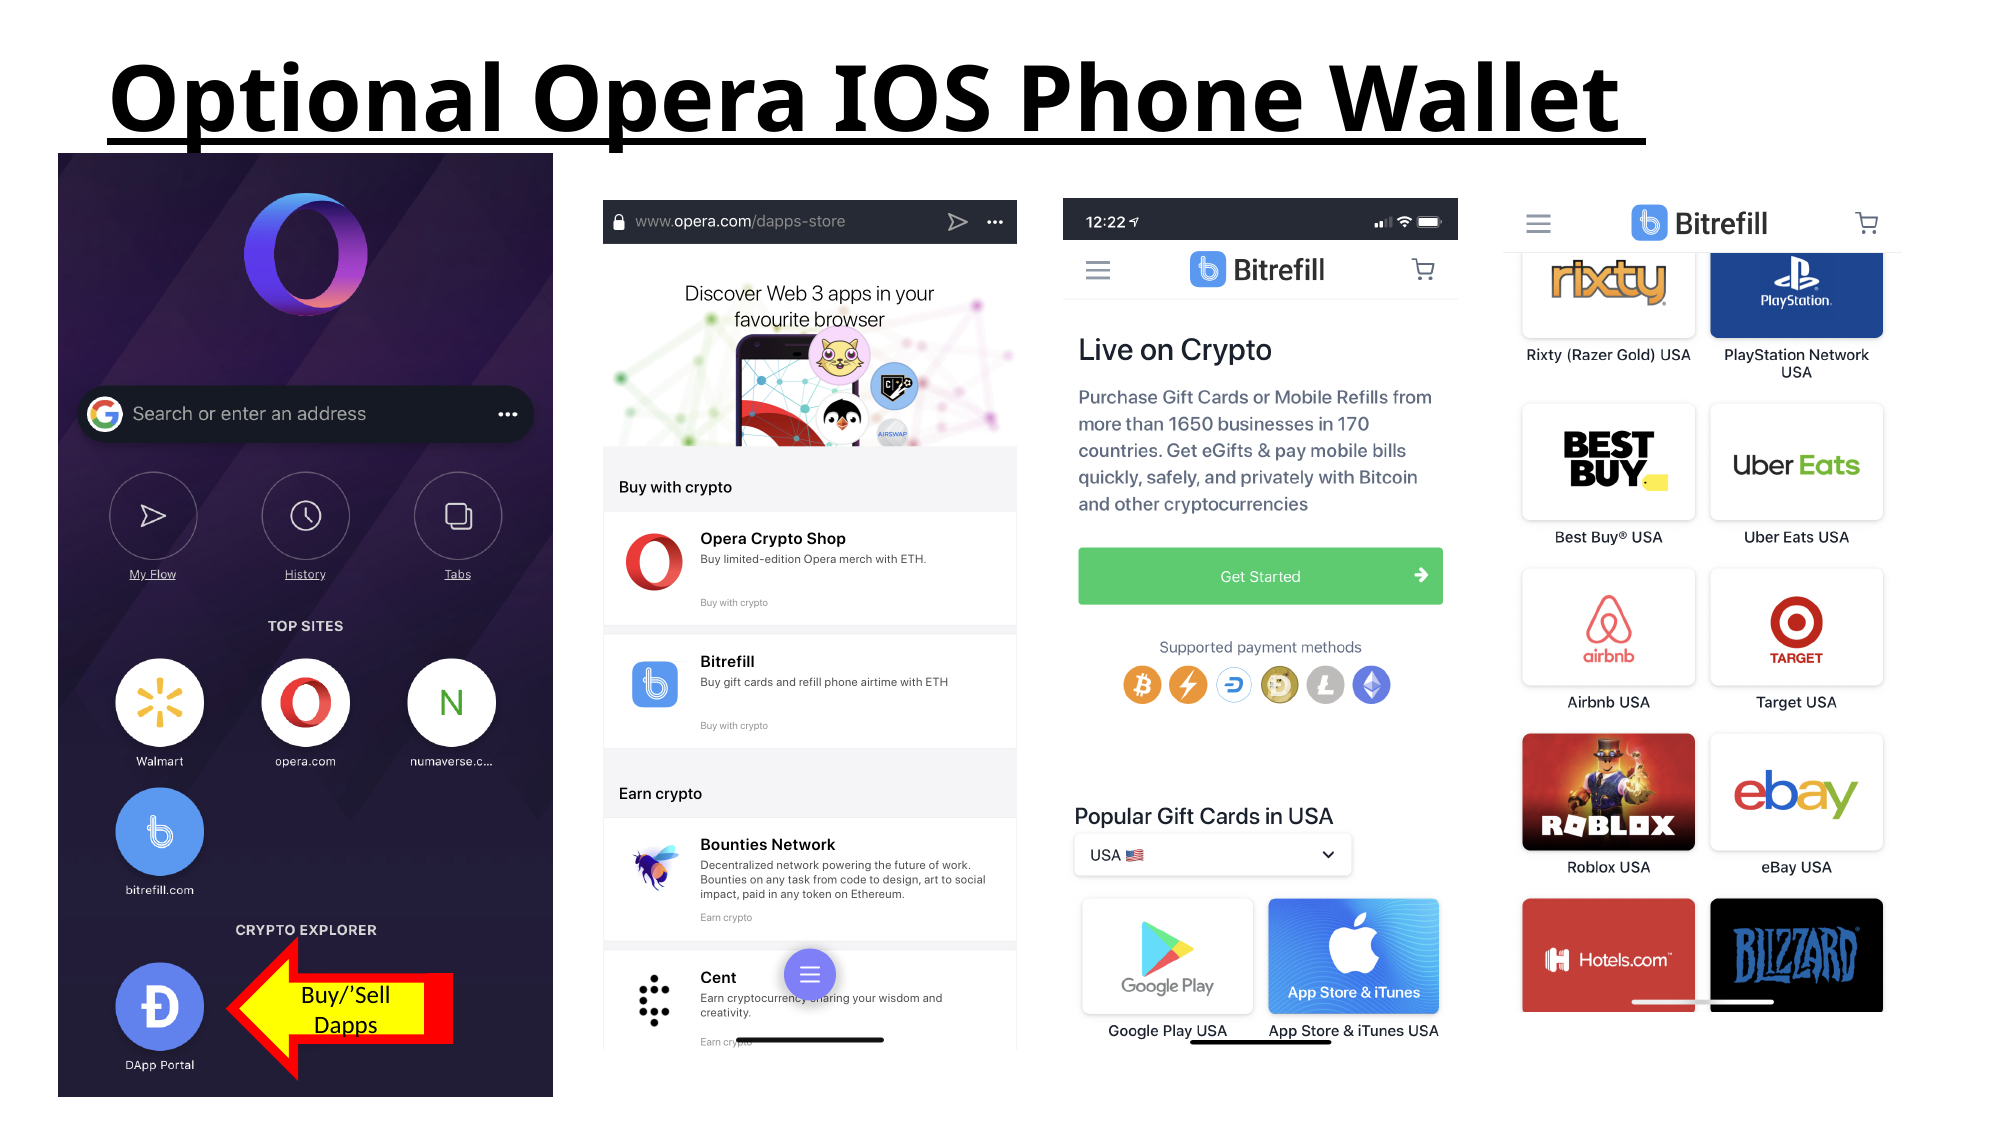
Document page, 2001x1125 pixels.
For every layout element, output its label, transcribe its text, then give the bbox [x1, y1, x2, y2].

picture [603, 200, 1017, 1050]
picture [58, 153, 553, 1097]
picture [1503, 200, 1902, 1012]
title Optional Opera IOS Phone Wallet [41, 24, 1713, 179]
picture [1063, 198, 1458, 1052]
